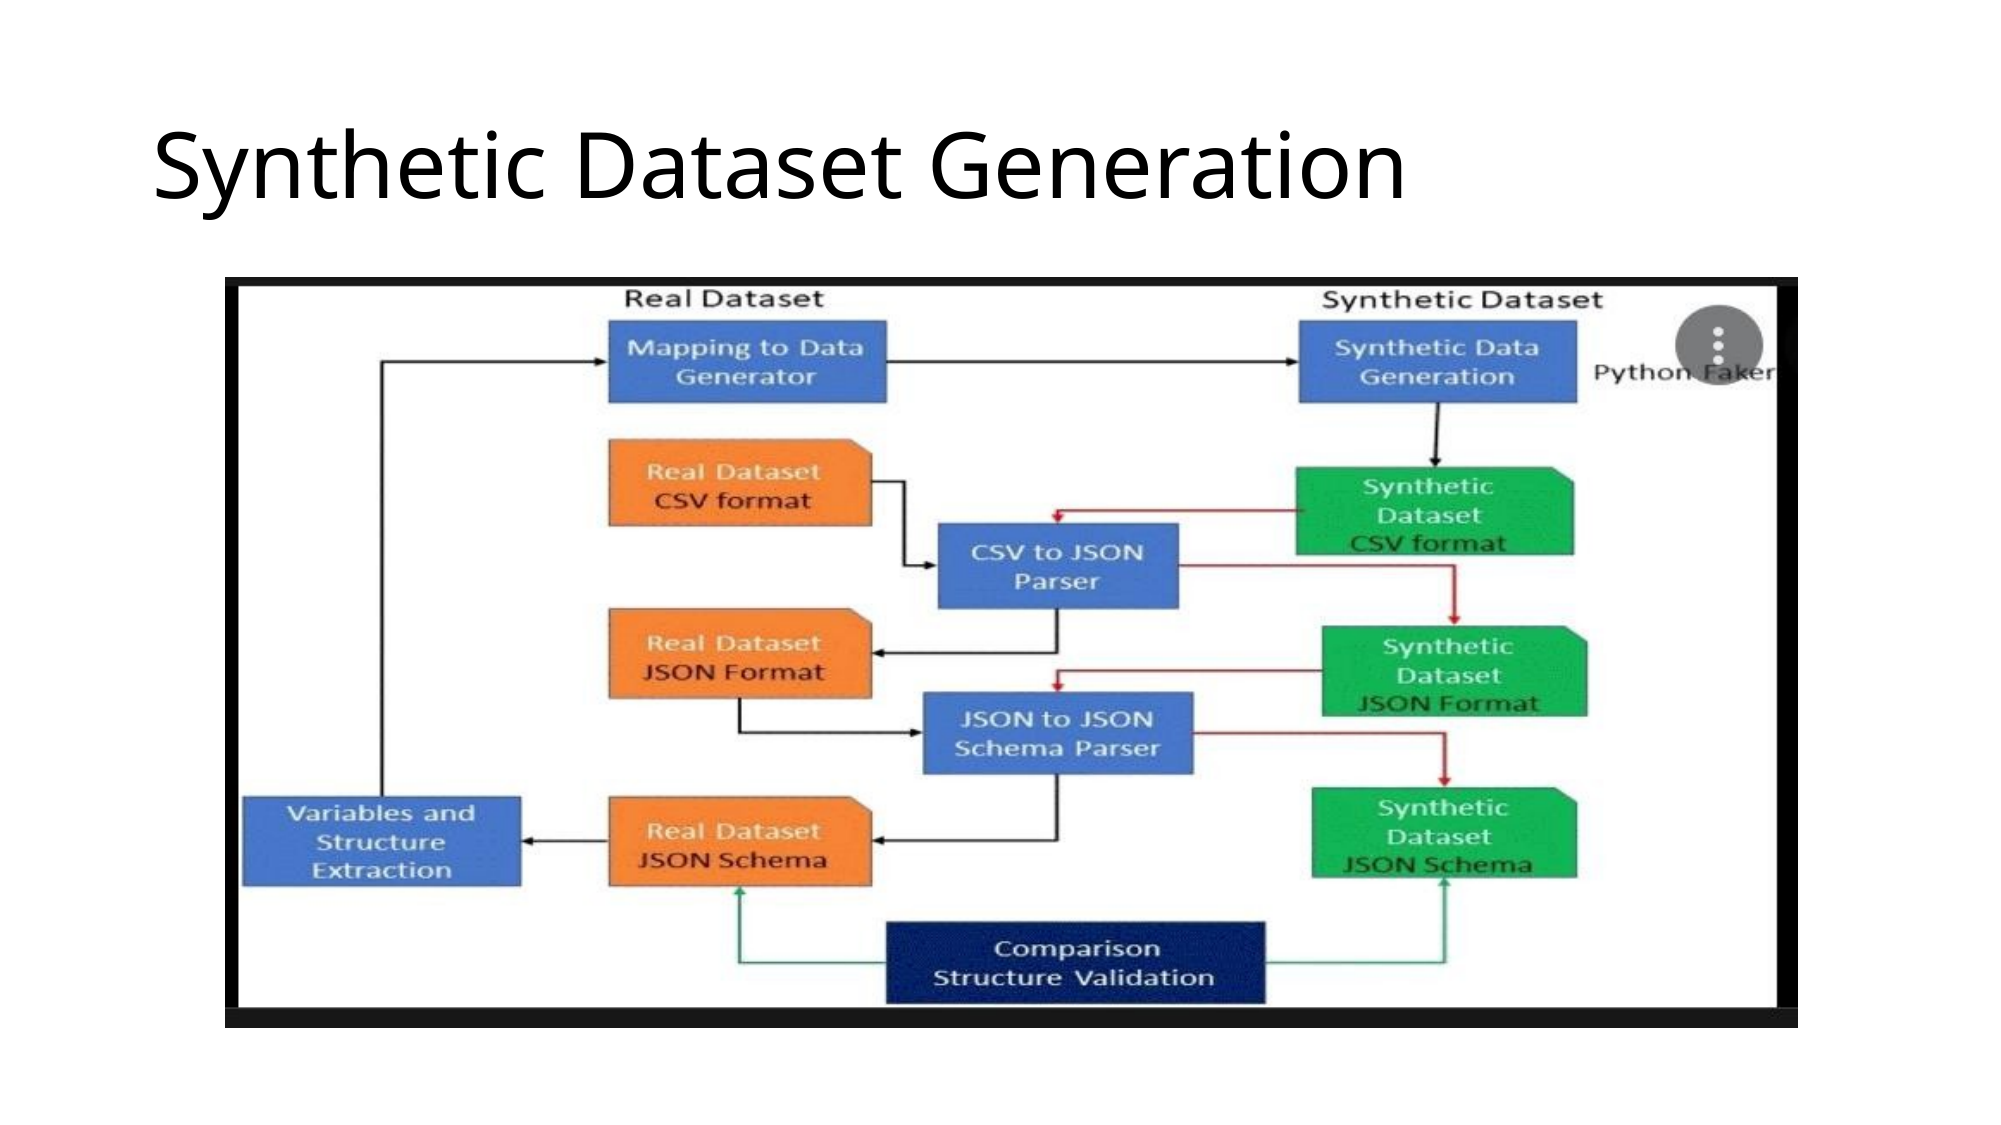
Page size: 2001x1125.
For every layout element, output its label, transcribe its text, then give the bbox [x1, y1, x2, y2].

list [224, 277, 1798, 1028]
title Synthetic Dataset Generation [137, 59, 1863, 278]
